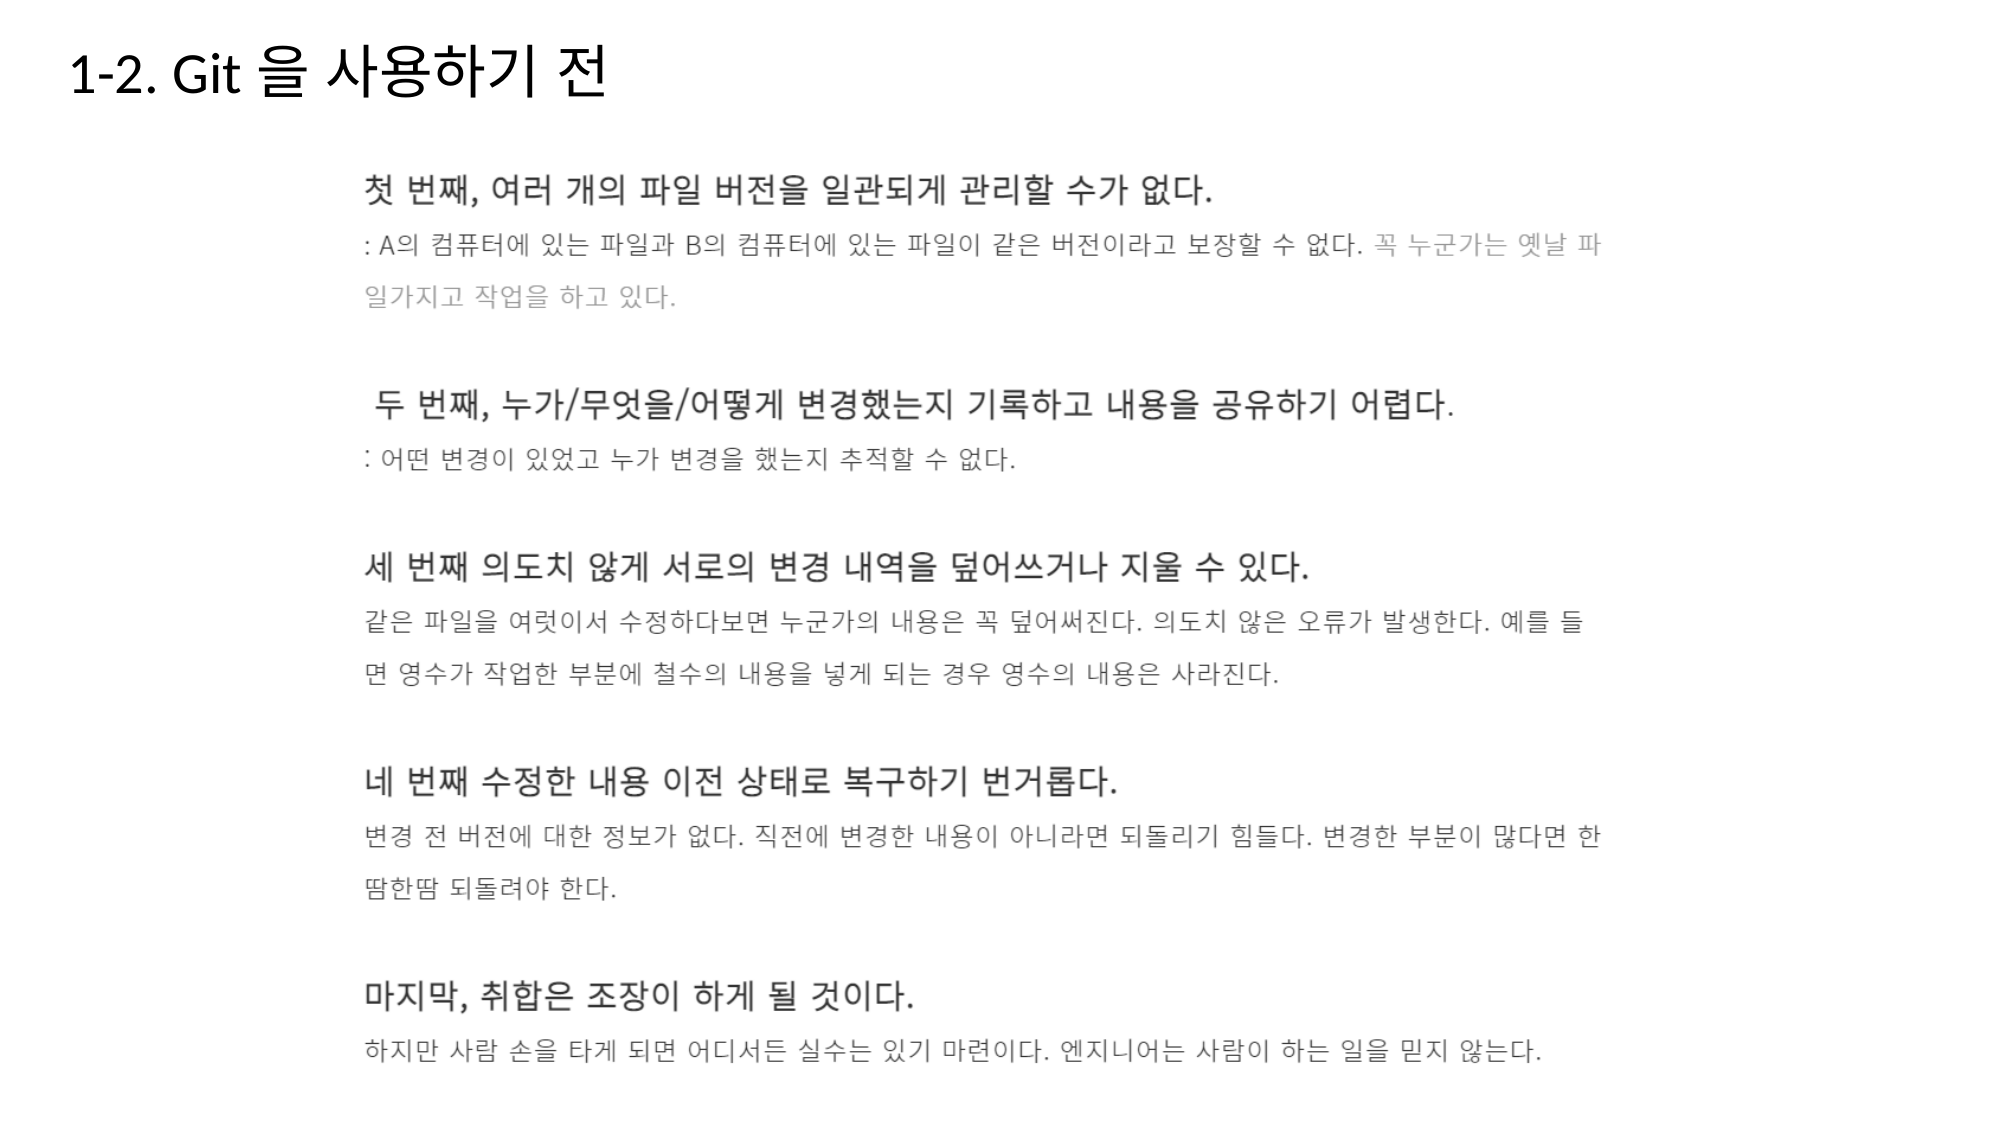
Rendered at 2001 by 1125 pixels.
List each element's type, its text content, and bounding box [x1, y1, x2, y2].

text_box 1-2. Git을 사용하기 전 [53, 28, 1288, 113]
picture [348, 148, 1639, 1088]
